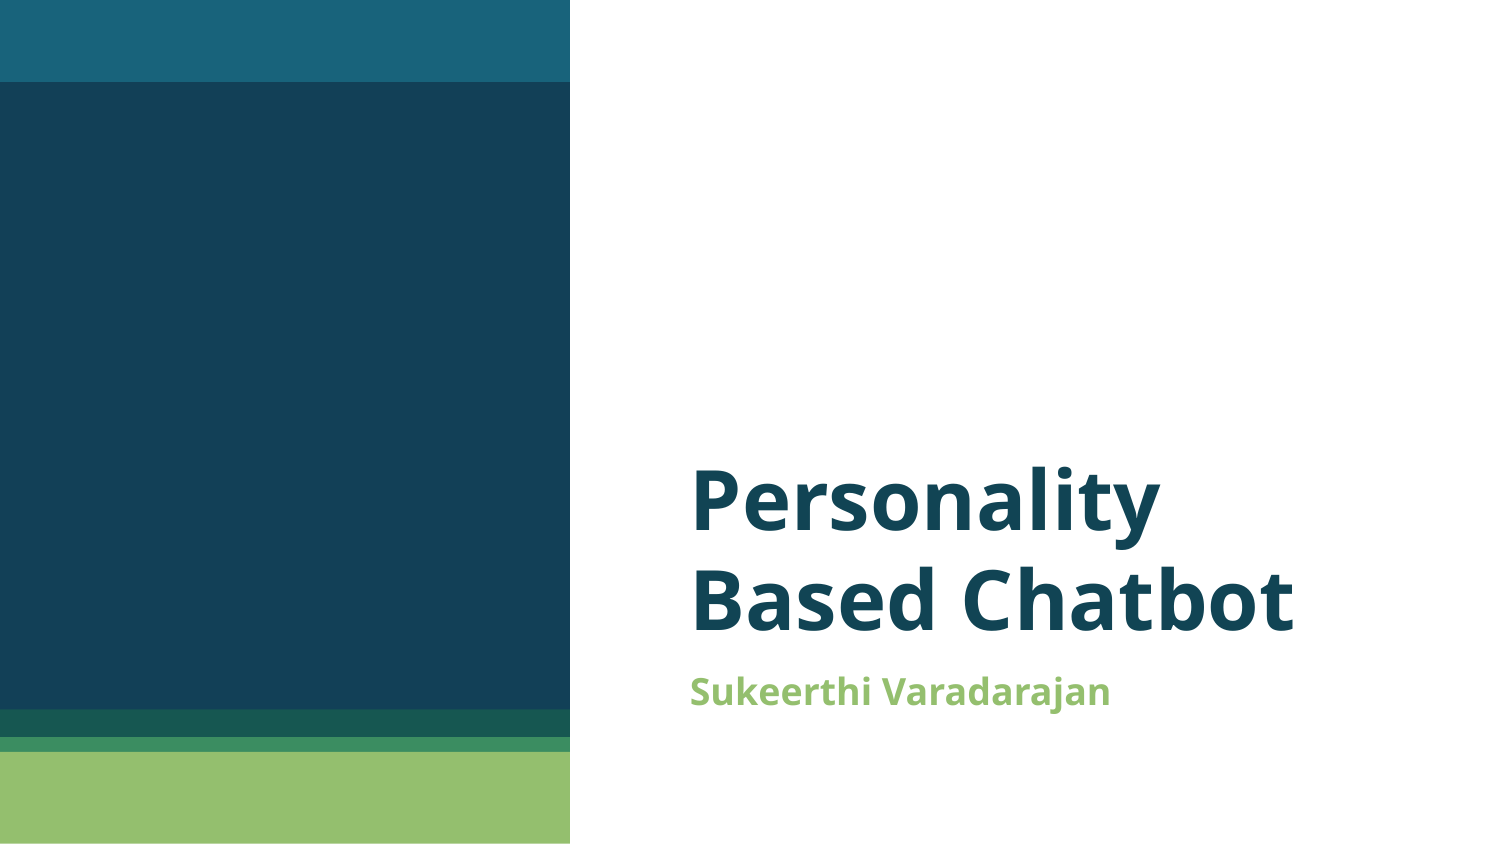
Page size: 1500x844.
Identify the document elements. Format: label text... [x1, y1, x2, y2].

subtitle Sukeerthi Varadarajan [674, 653, 1414, 783]
title Personality Based Chatbot [674, 472, 1414, 653]
